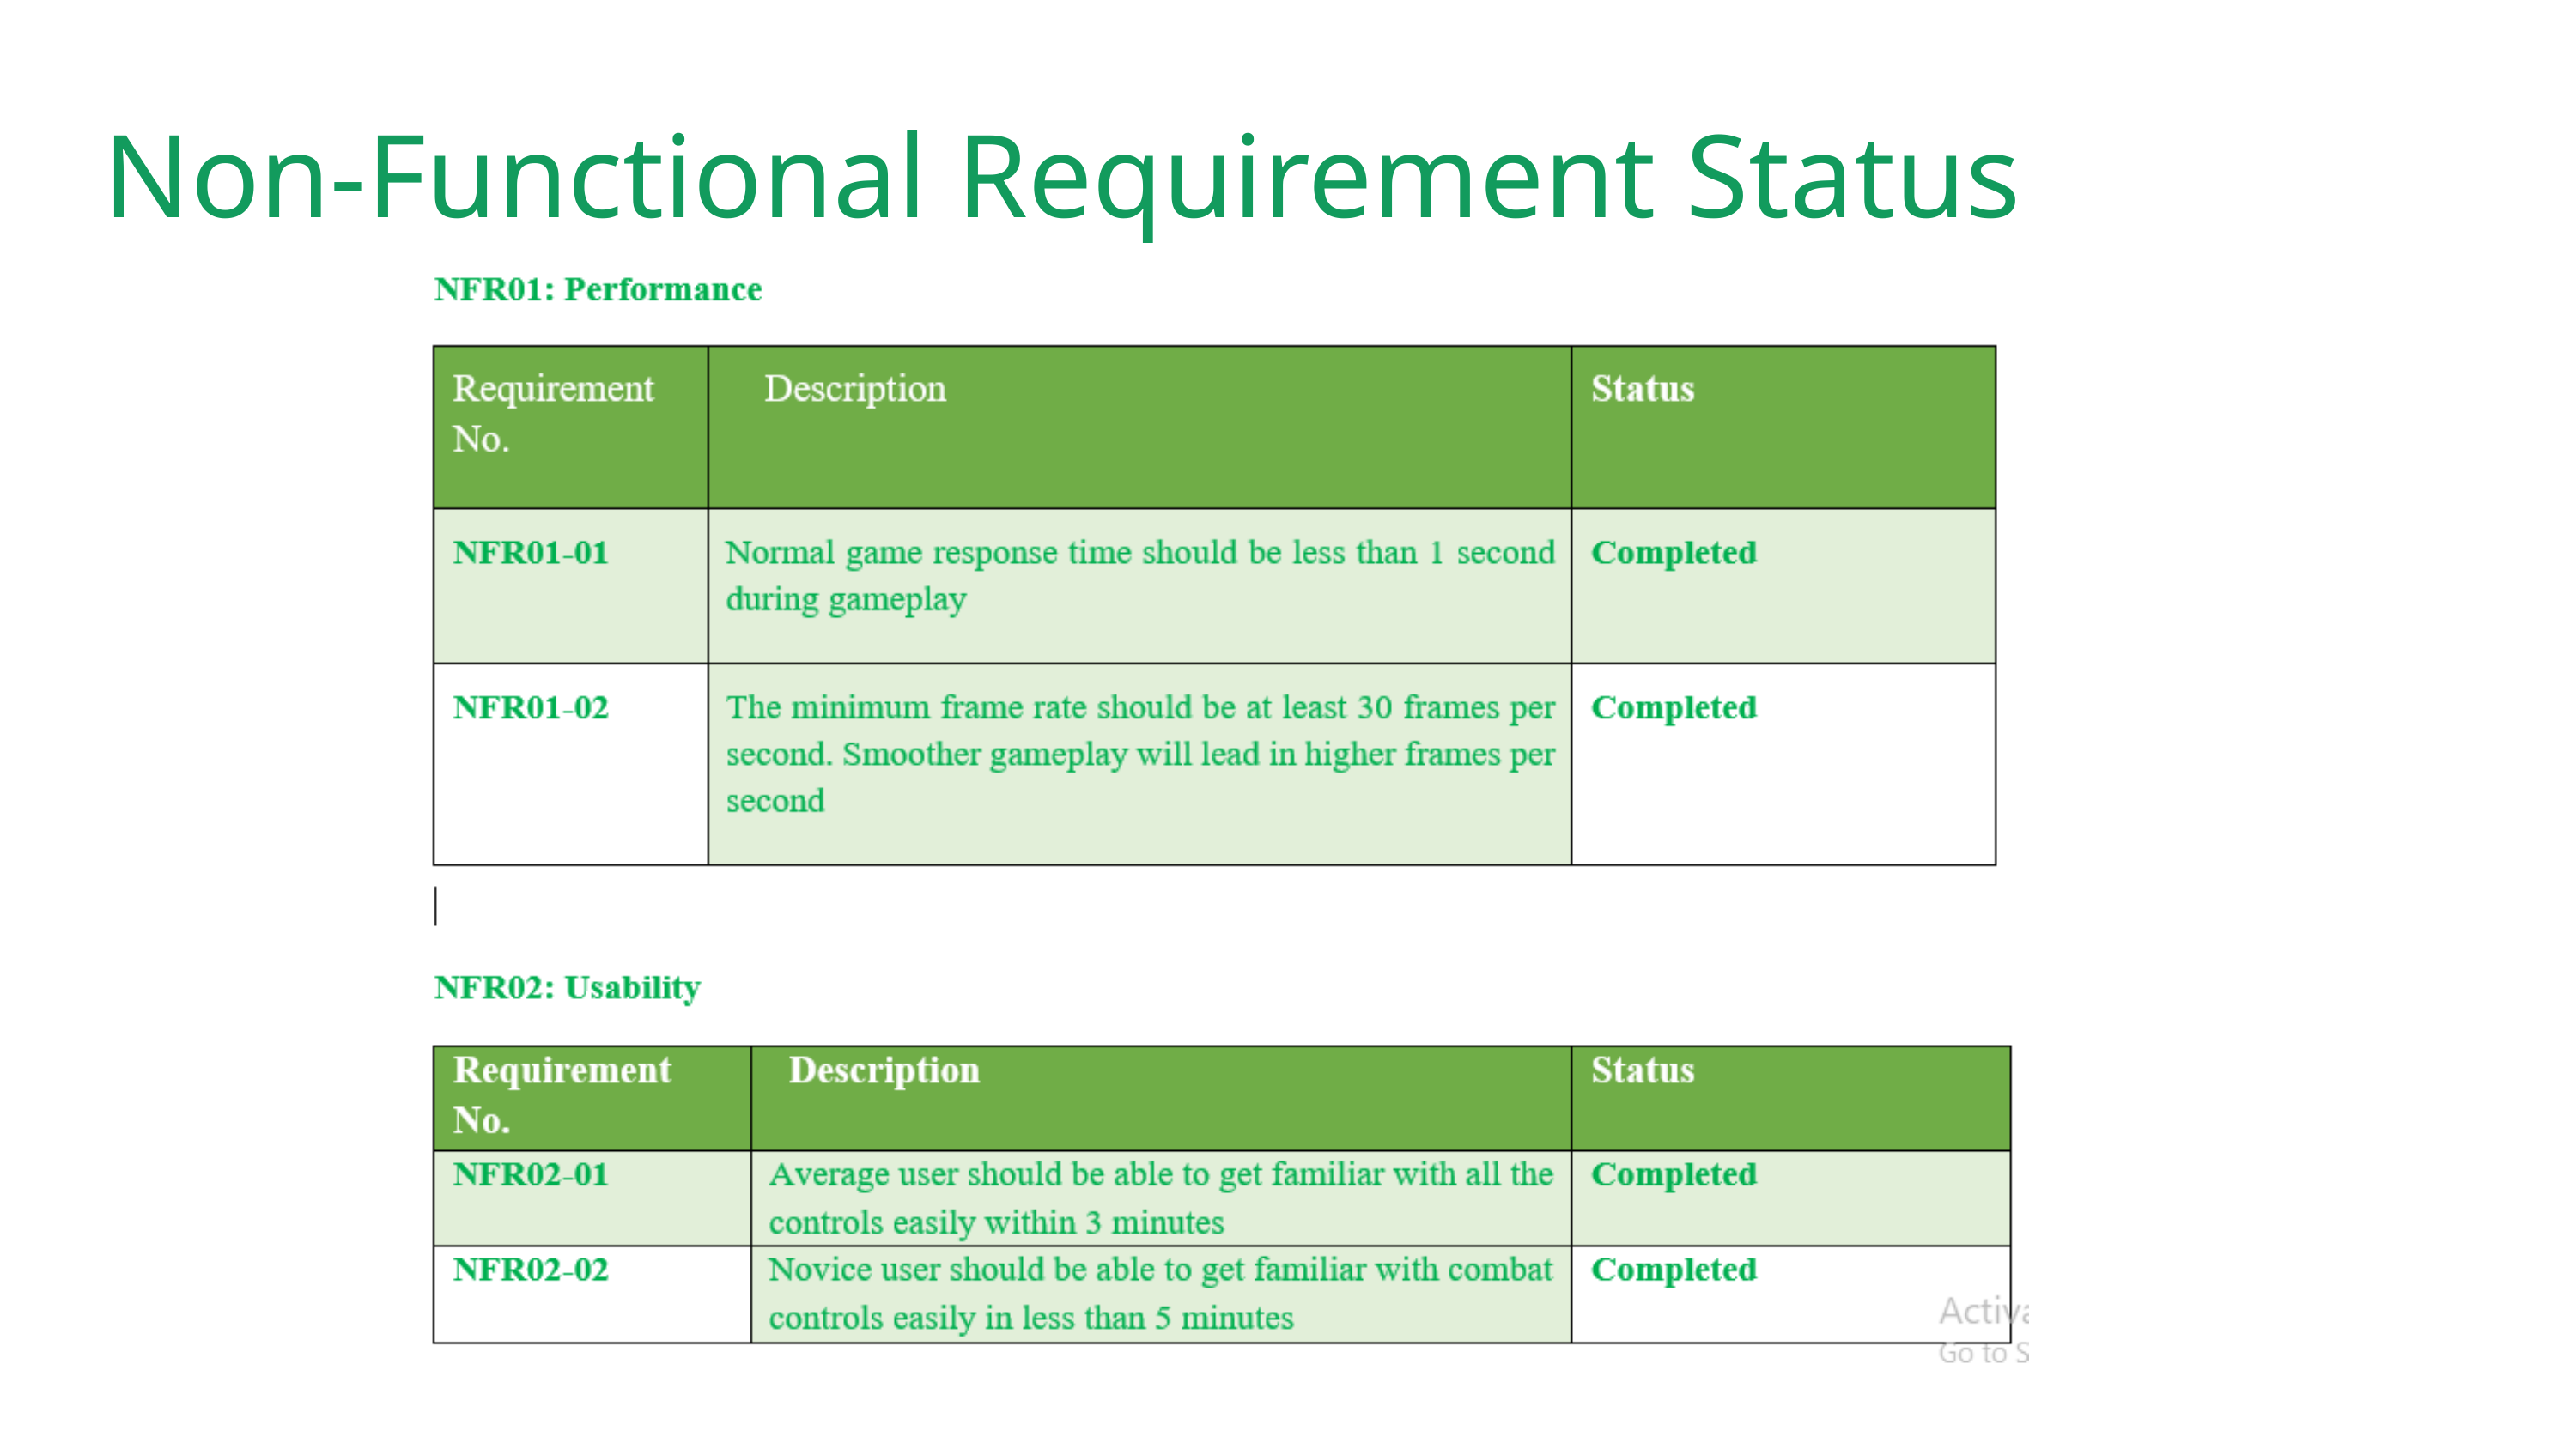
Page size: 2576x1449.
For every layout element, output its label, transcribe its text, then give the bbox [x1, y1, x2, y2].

text_box Non-Functional Requirement Status [64, 80, 2061, 241]
picture [407, 242, 2029, 1375]
